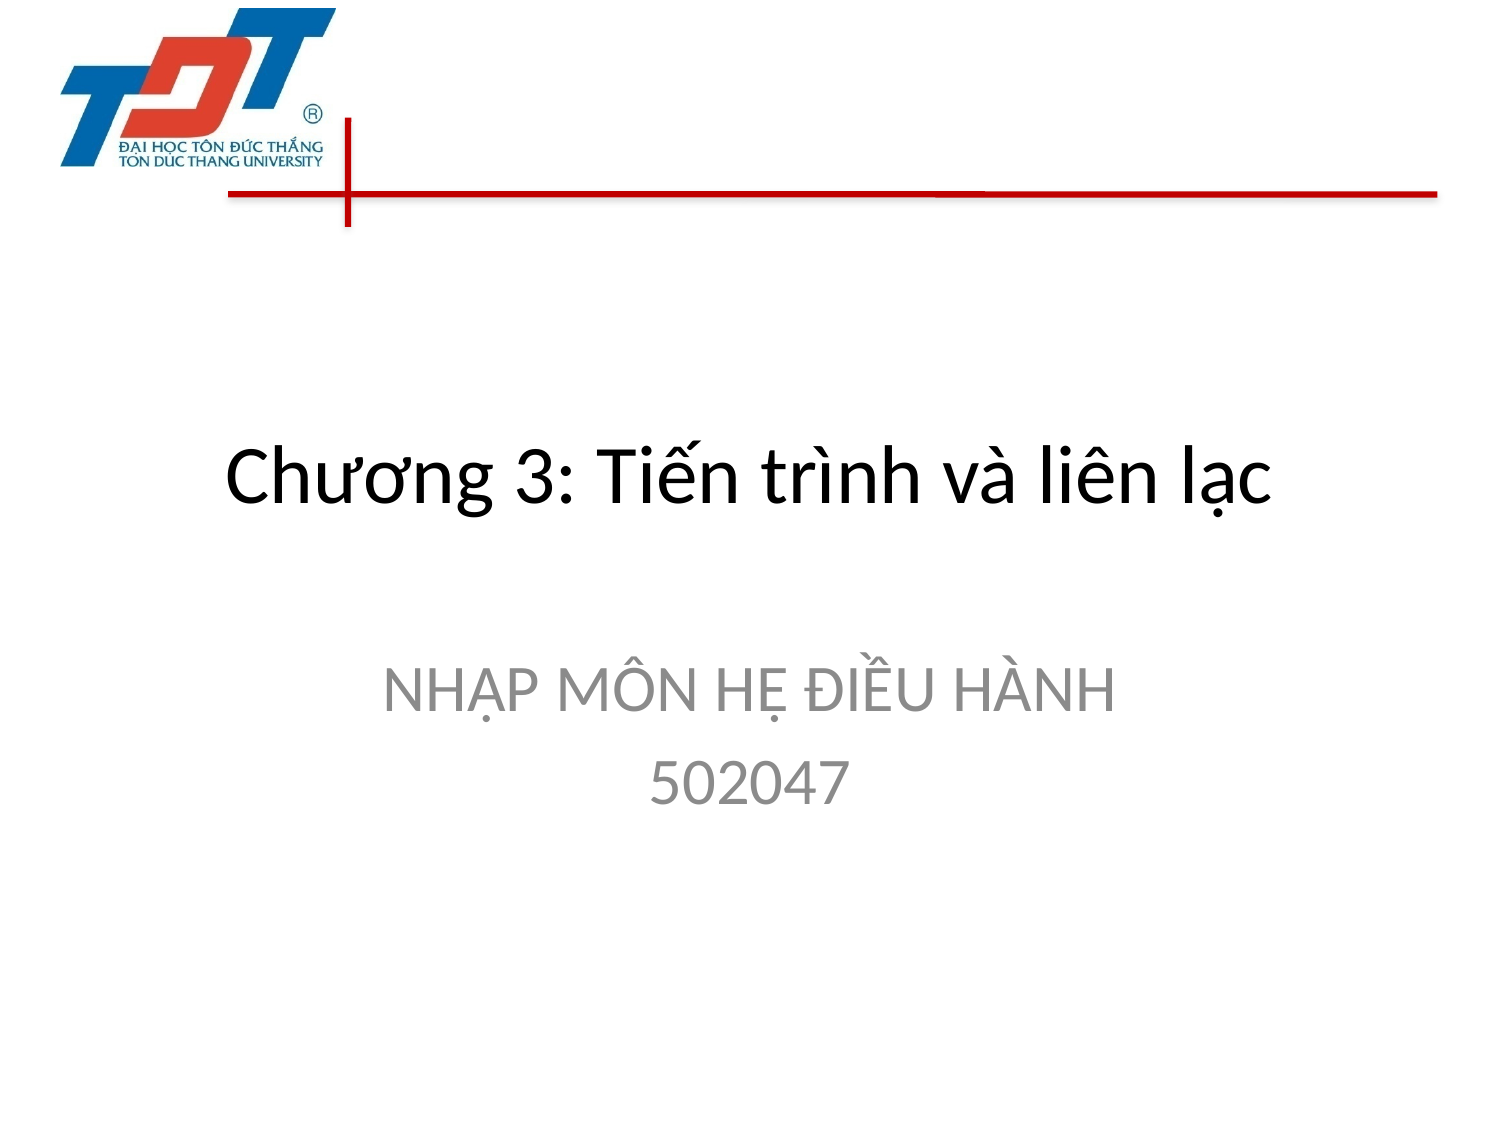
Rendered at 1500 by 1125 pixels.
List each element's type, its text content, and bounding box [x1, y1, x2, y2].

picture [60, 8, 336, 167]
subtitle NHẬP MÔN HỆ ĐIỀU HÀNH 502047 [225, 637, 1275, 925]
title Chương 3: Tiến trình và liên lạc [112, 349, 1388, 591]
